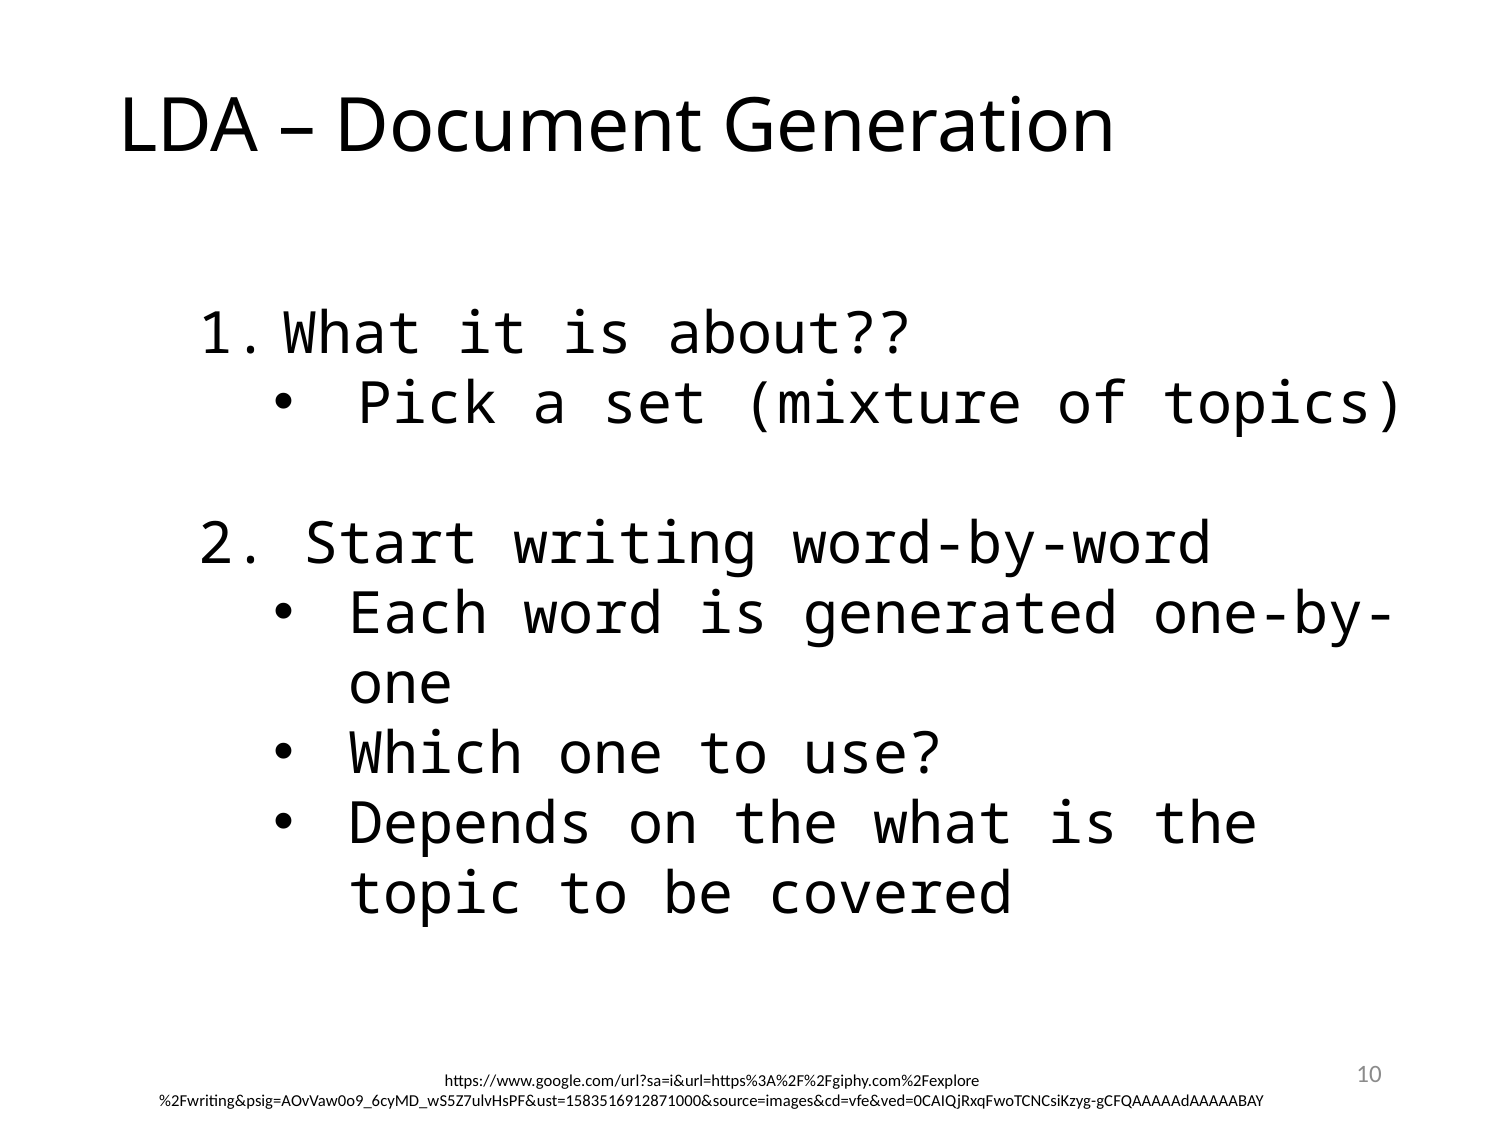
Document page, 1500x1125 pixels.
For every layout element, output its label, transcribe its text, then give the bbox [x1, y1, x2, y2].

slide_number 10 [1059, 1042, 1397, 1103]
text_box https://www.google.com/url?sa=i&url=https%3A%2F%2Fgiphy.com%2Fexplore%2Fwriting&psig=AOvVaw0o9_6cyMD_wS5Z7ulvHsPF&ust=1583516912871000&source=images&cd=vfe&ved=0CAIQjRxqFwoTCNCsiKzyg-gCFQAAAAAdAAAAABAY [121, 1062, 1304, 1118]
title LDA – Document Generation [103, 59, 1397, 195]
text_box What it is about?? Pick a set (mixture of topics) Start writing word-by-word Each word is generated one-by-one Which one to use? Depends on the what is the topic to be covered [183, 287, 1432, 933]
